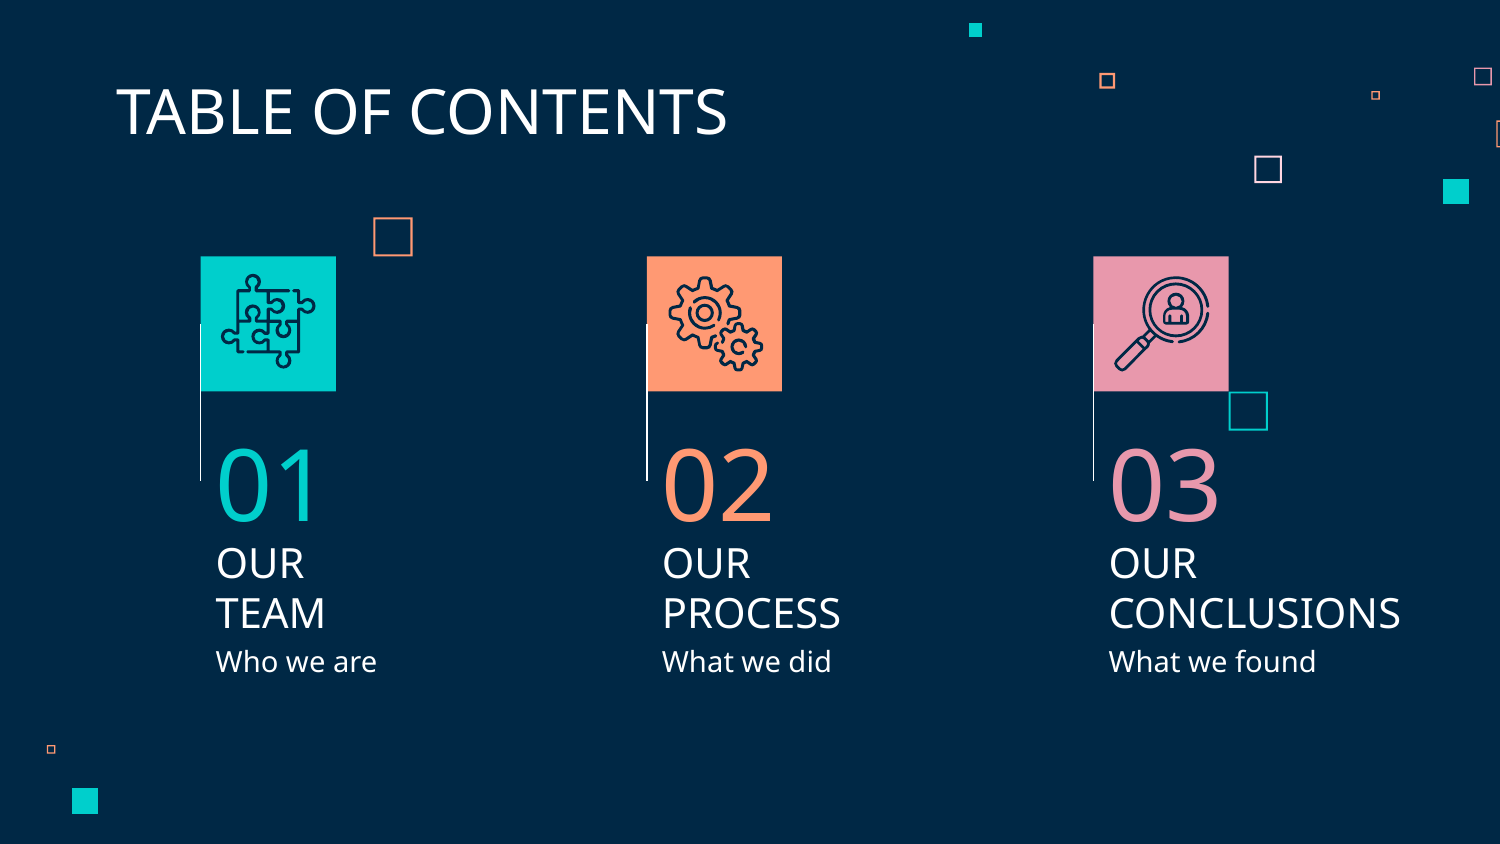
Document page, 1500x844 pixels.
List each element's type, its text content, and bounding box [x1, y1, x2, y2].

text_box [200, 256, 336, 392]
subtitle What we found [1093, 628, 1382, 723]
title TABLE OF CONTENTS [101, 67, 853, 163]
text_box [668, 276, 764, 372]
text_box [373, 217, 413, 257]
title 02 [646, 434, 935, 529]
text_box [1113, 276, 1210, 372]
text_box [646, 256, 782, 392]
title OUR PROCESS [646, 557, 875, 628]
text_box [1228, 391, 1268, 431]
subtitle What we did [646, 628, 935, 723]
title OUR CONCLUSIONS [1093, 557, 1463, 652]
title OUR TEAM [200, 557, 554, 652]
subtitle Who we are [200, 628, 489, 723]
title 01 [200, 434, 489, 529]
text_box [1093, 256, 1229, 392]
title 03 [1093, 434, 1382, 529]
text_box [220, 273, 316, 369]
